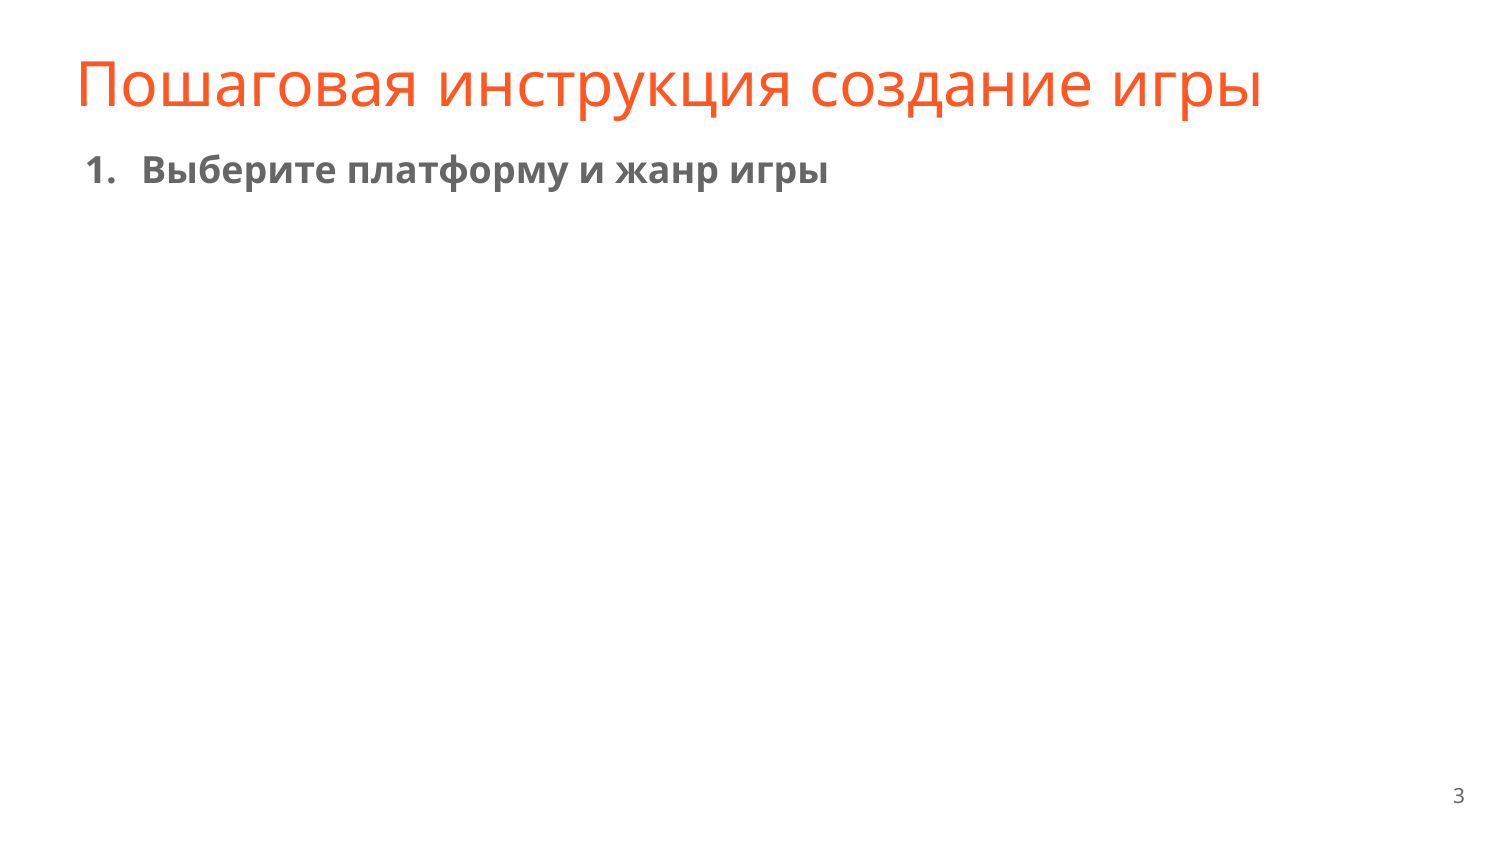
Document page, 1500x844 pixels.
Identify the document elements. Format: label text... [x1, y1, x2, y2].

list Выберите платформу и жанр игры [51, 124, 1449, 830]
title Пошаговая инструкция создание игры [60, 28, 1458, 123]
slide_number 3 [1389, 764, 1480, 830]
